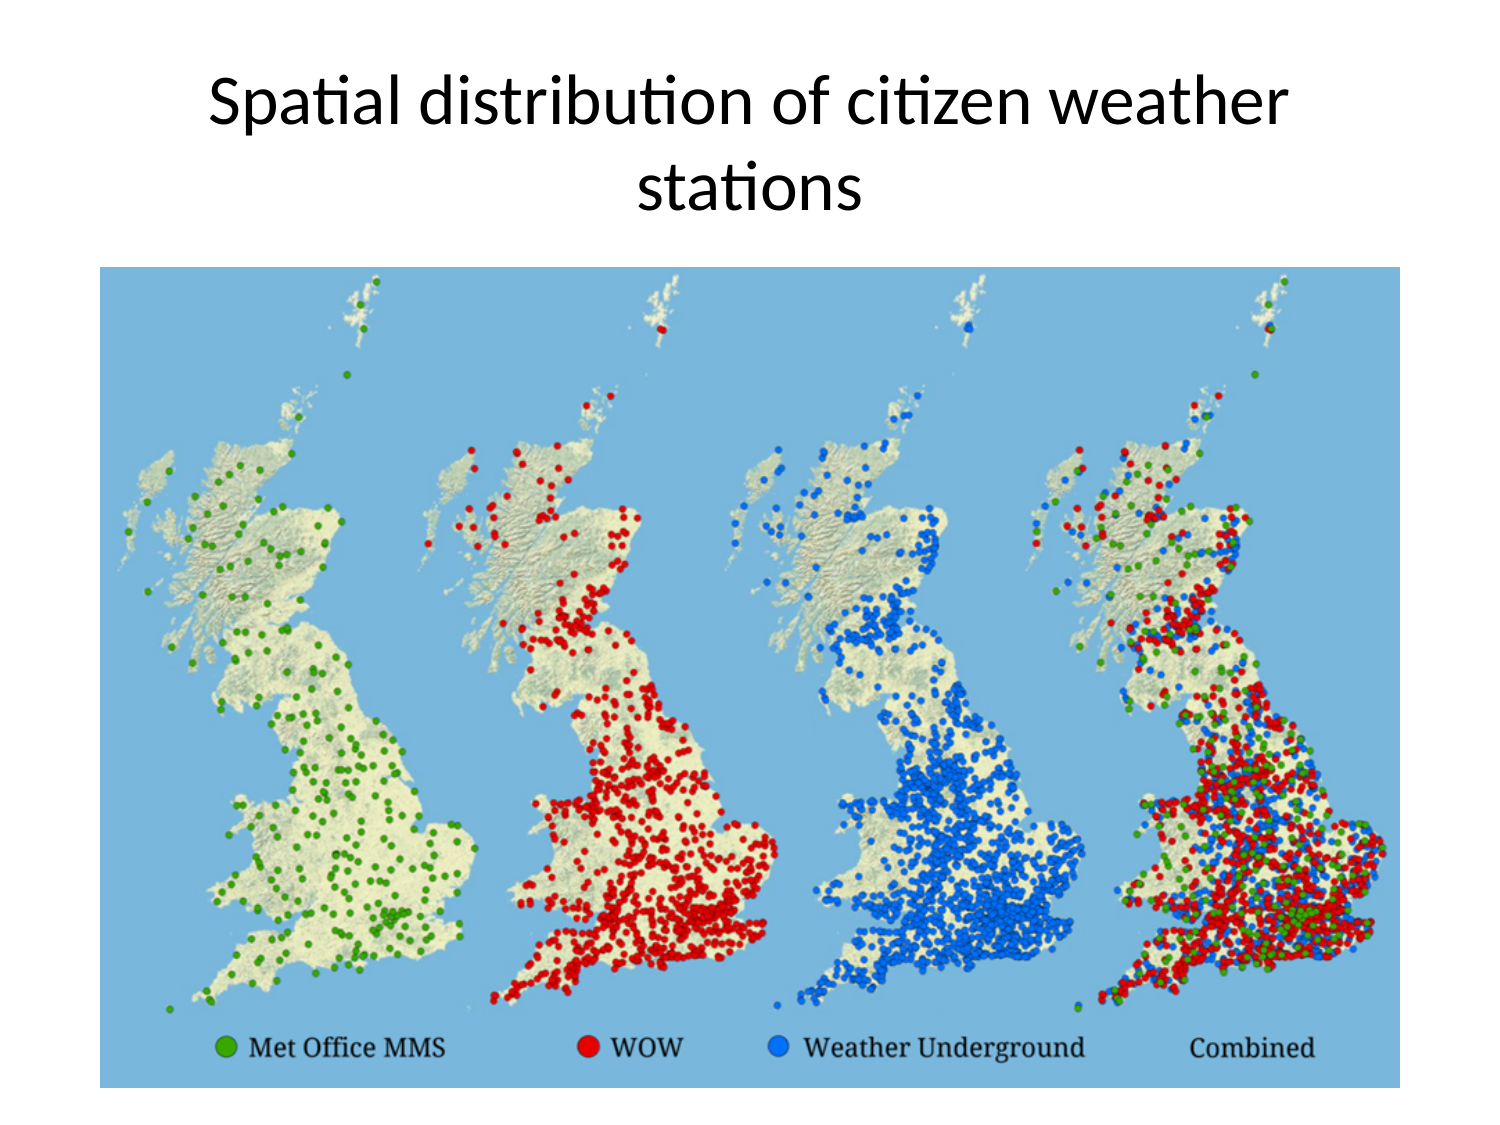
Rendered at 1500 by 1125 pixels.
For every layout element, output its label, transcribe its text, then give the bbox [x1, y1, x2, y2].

title Spatial distribution of citizen weather stations [75, 45, 1425, 233]
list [100, 266, 1400, 1088]
